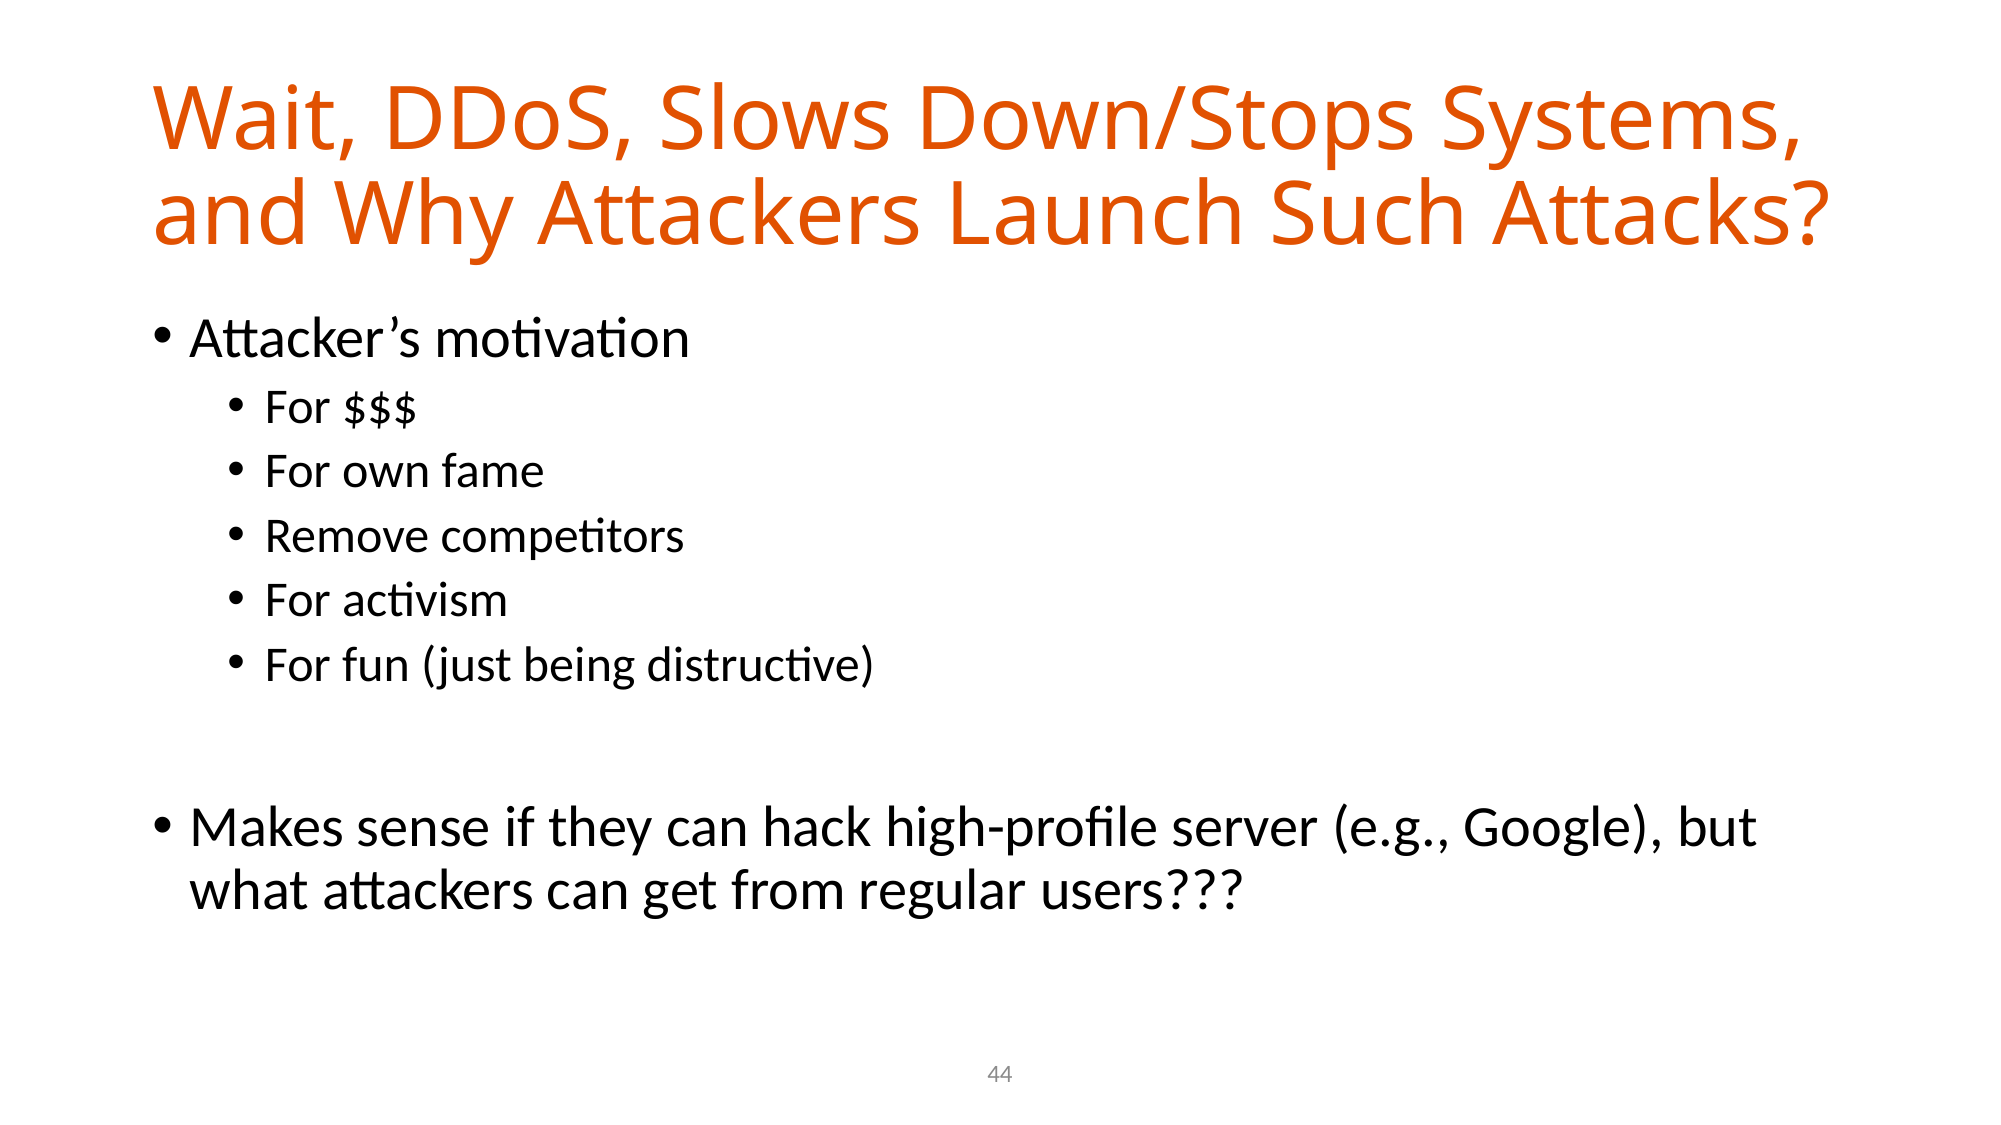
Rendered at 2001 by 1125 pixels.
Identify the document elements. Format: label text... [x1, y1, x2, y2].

slide_number 44 [774, 1042, 1225, 1103]
title Wait, DDoS, Slows Down/Stops Systems, and Why Attackers Launch Such Attacks? [137, 59, 1863, 278]
list Attacker’s motivation For $$$ For own fame Remove competitors For activism For fun (just being distructive) Makes sense if they can hack high-profile server (e.g., Google), but what attackers can get from regular users??? [137, 299, 1863, 1014]
